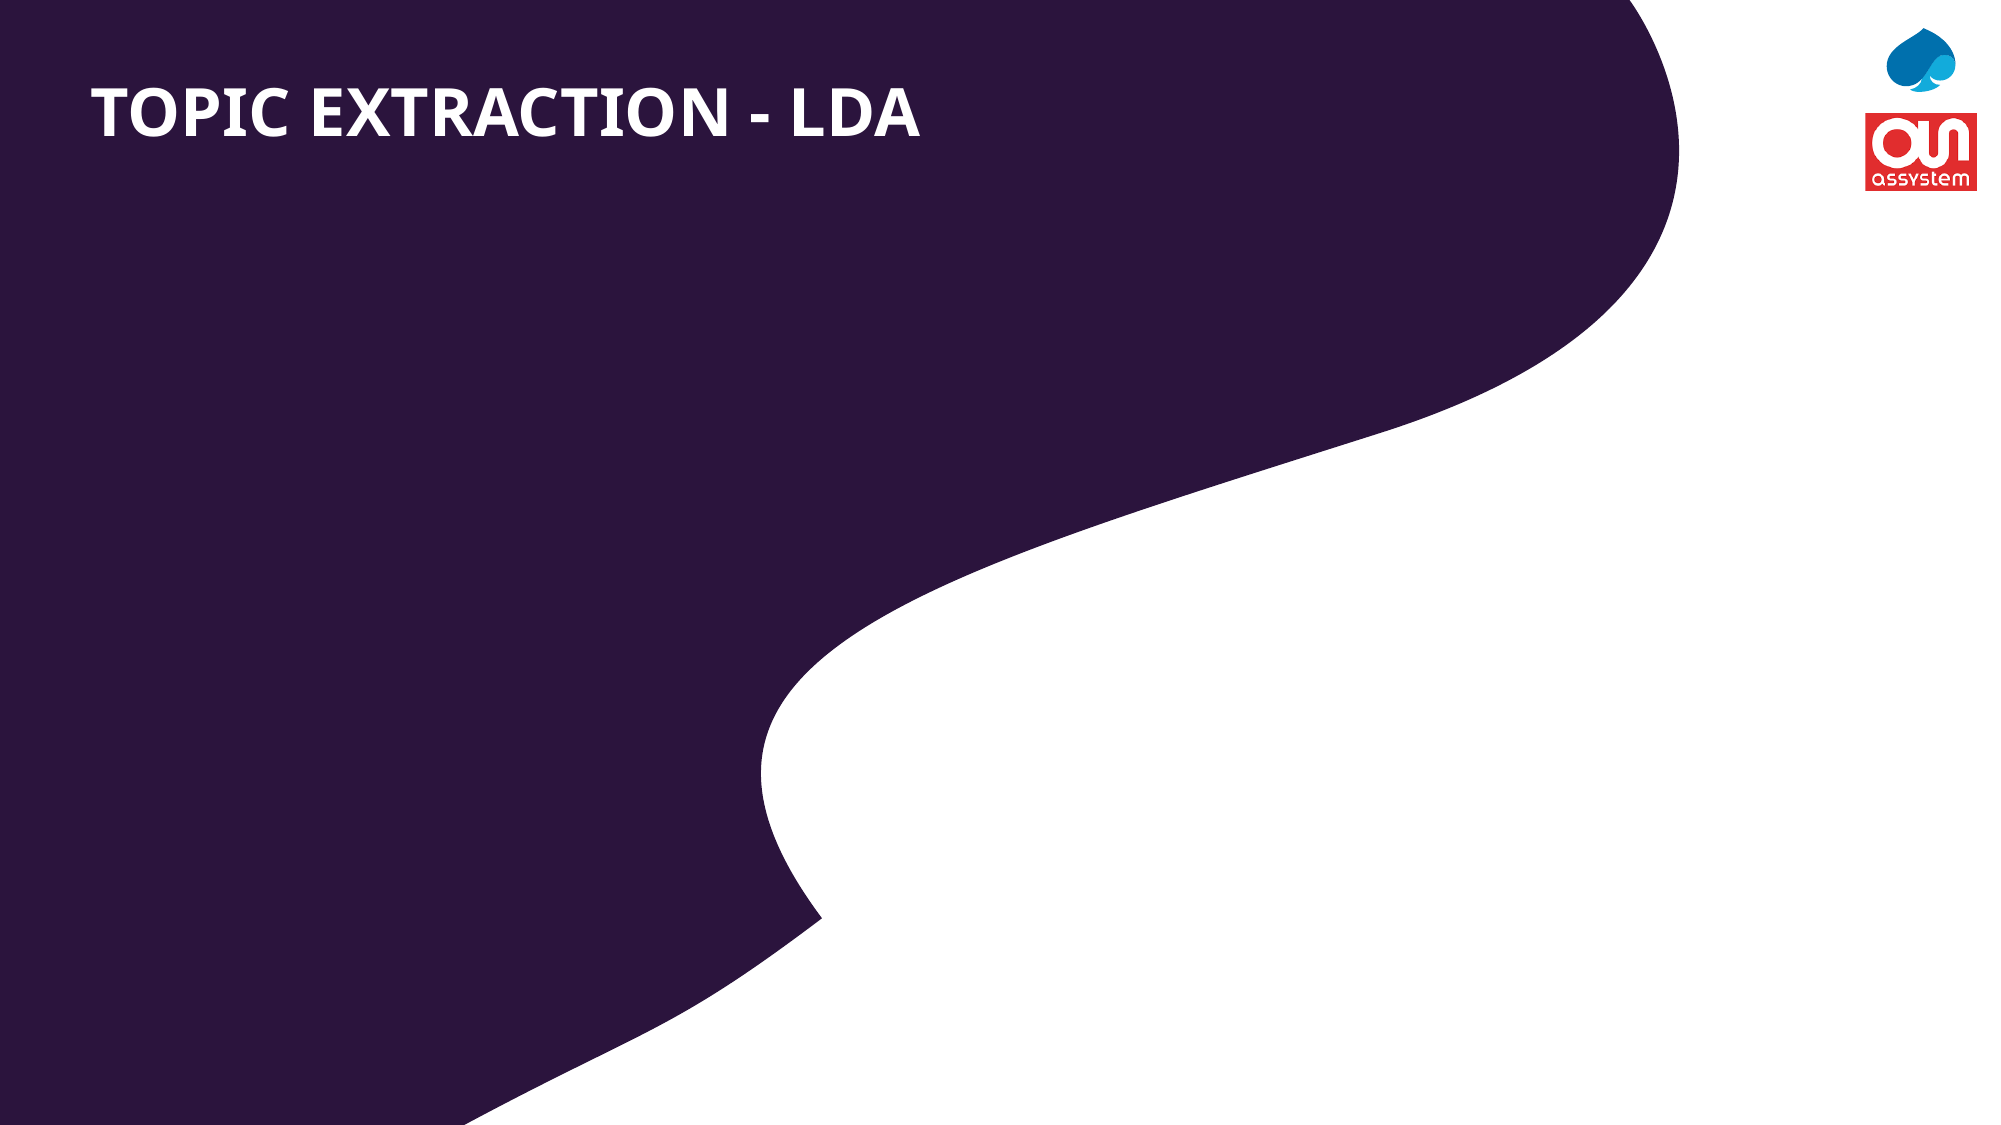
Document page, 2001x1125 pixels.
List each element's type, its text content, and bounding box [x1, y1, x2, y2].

list TOPIC EXTRACTION - LDA [75, 71, 1426, 384]
picture [1865, 113, 1977, 191]
